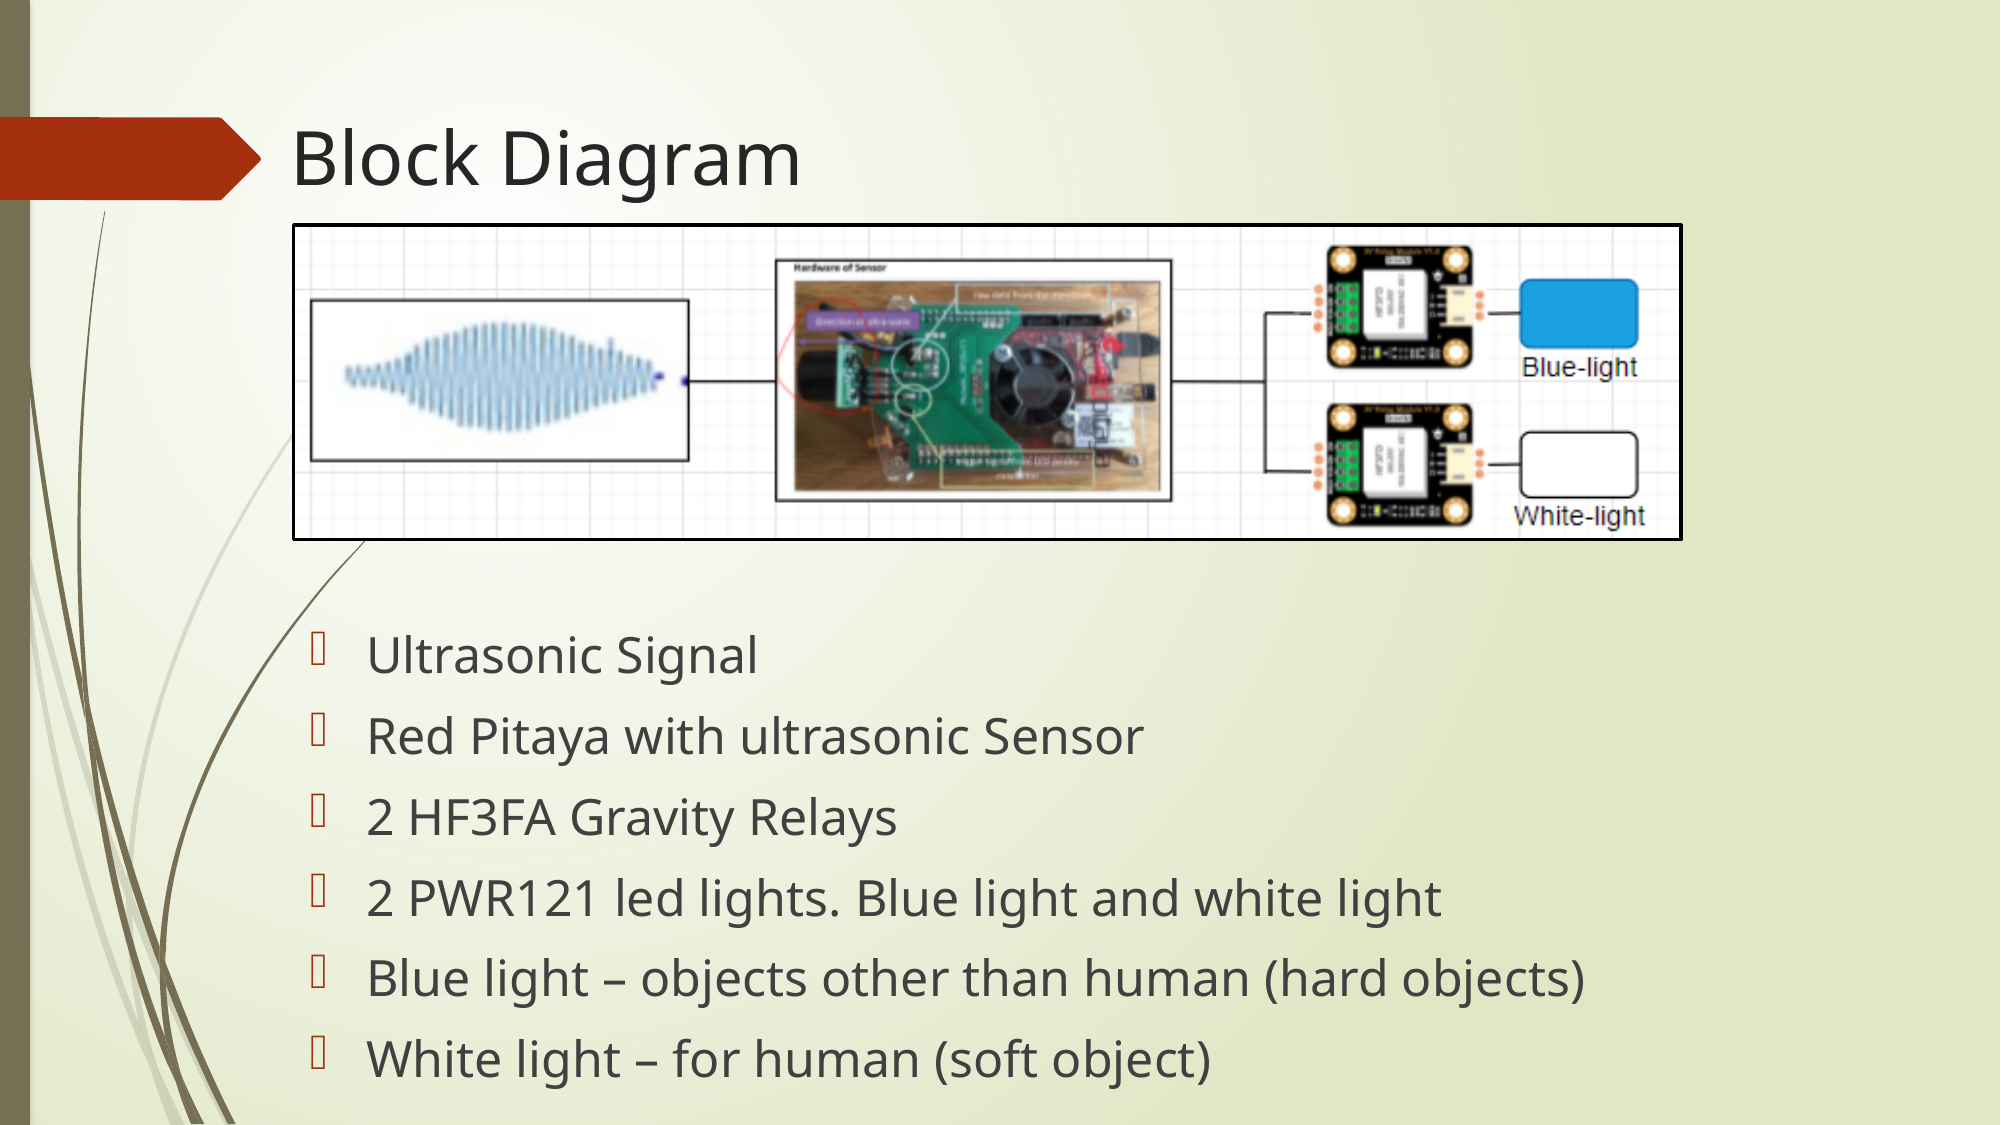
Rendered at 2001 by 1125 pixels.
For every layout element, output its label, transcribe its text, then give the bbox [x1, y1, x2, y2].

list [294, 226, 1680, 539]
title Block Diagram [275, 102, 1888, 223]
text_box Ultrasonic Signal Red Pitaya with ultrasonic Sensor 2 HF3FA Gravity Relays 2 PWR121 led lights. Blue light and white light Blue light – objects other than human (hard objects) White light – for human (soft object) [295, 616, 1680, 1096]
